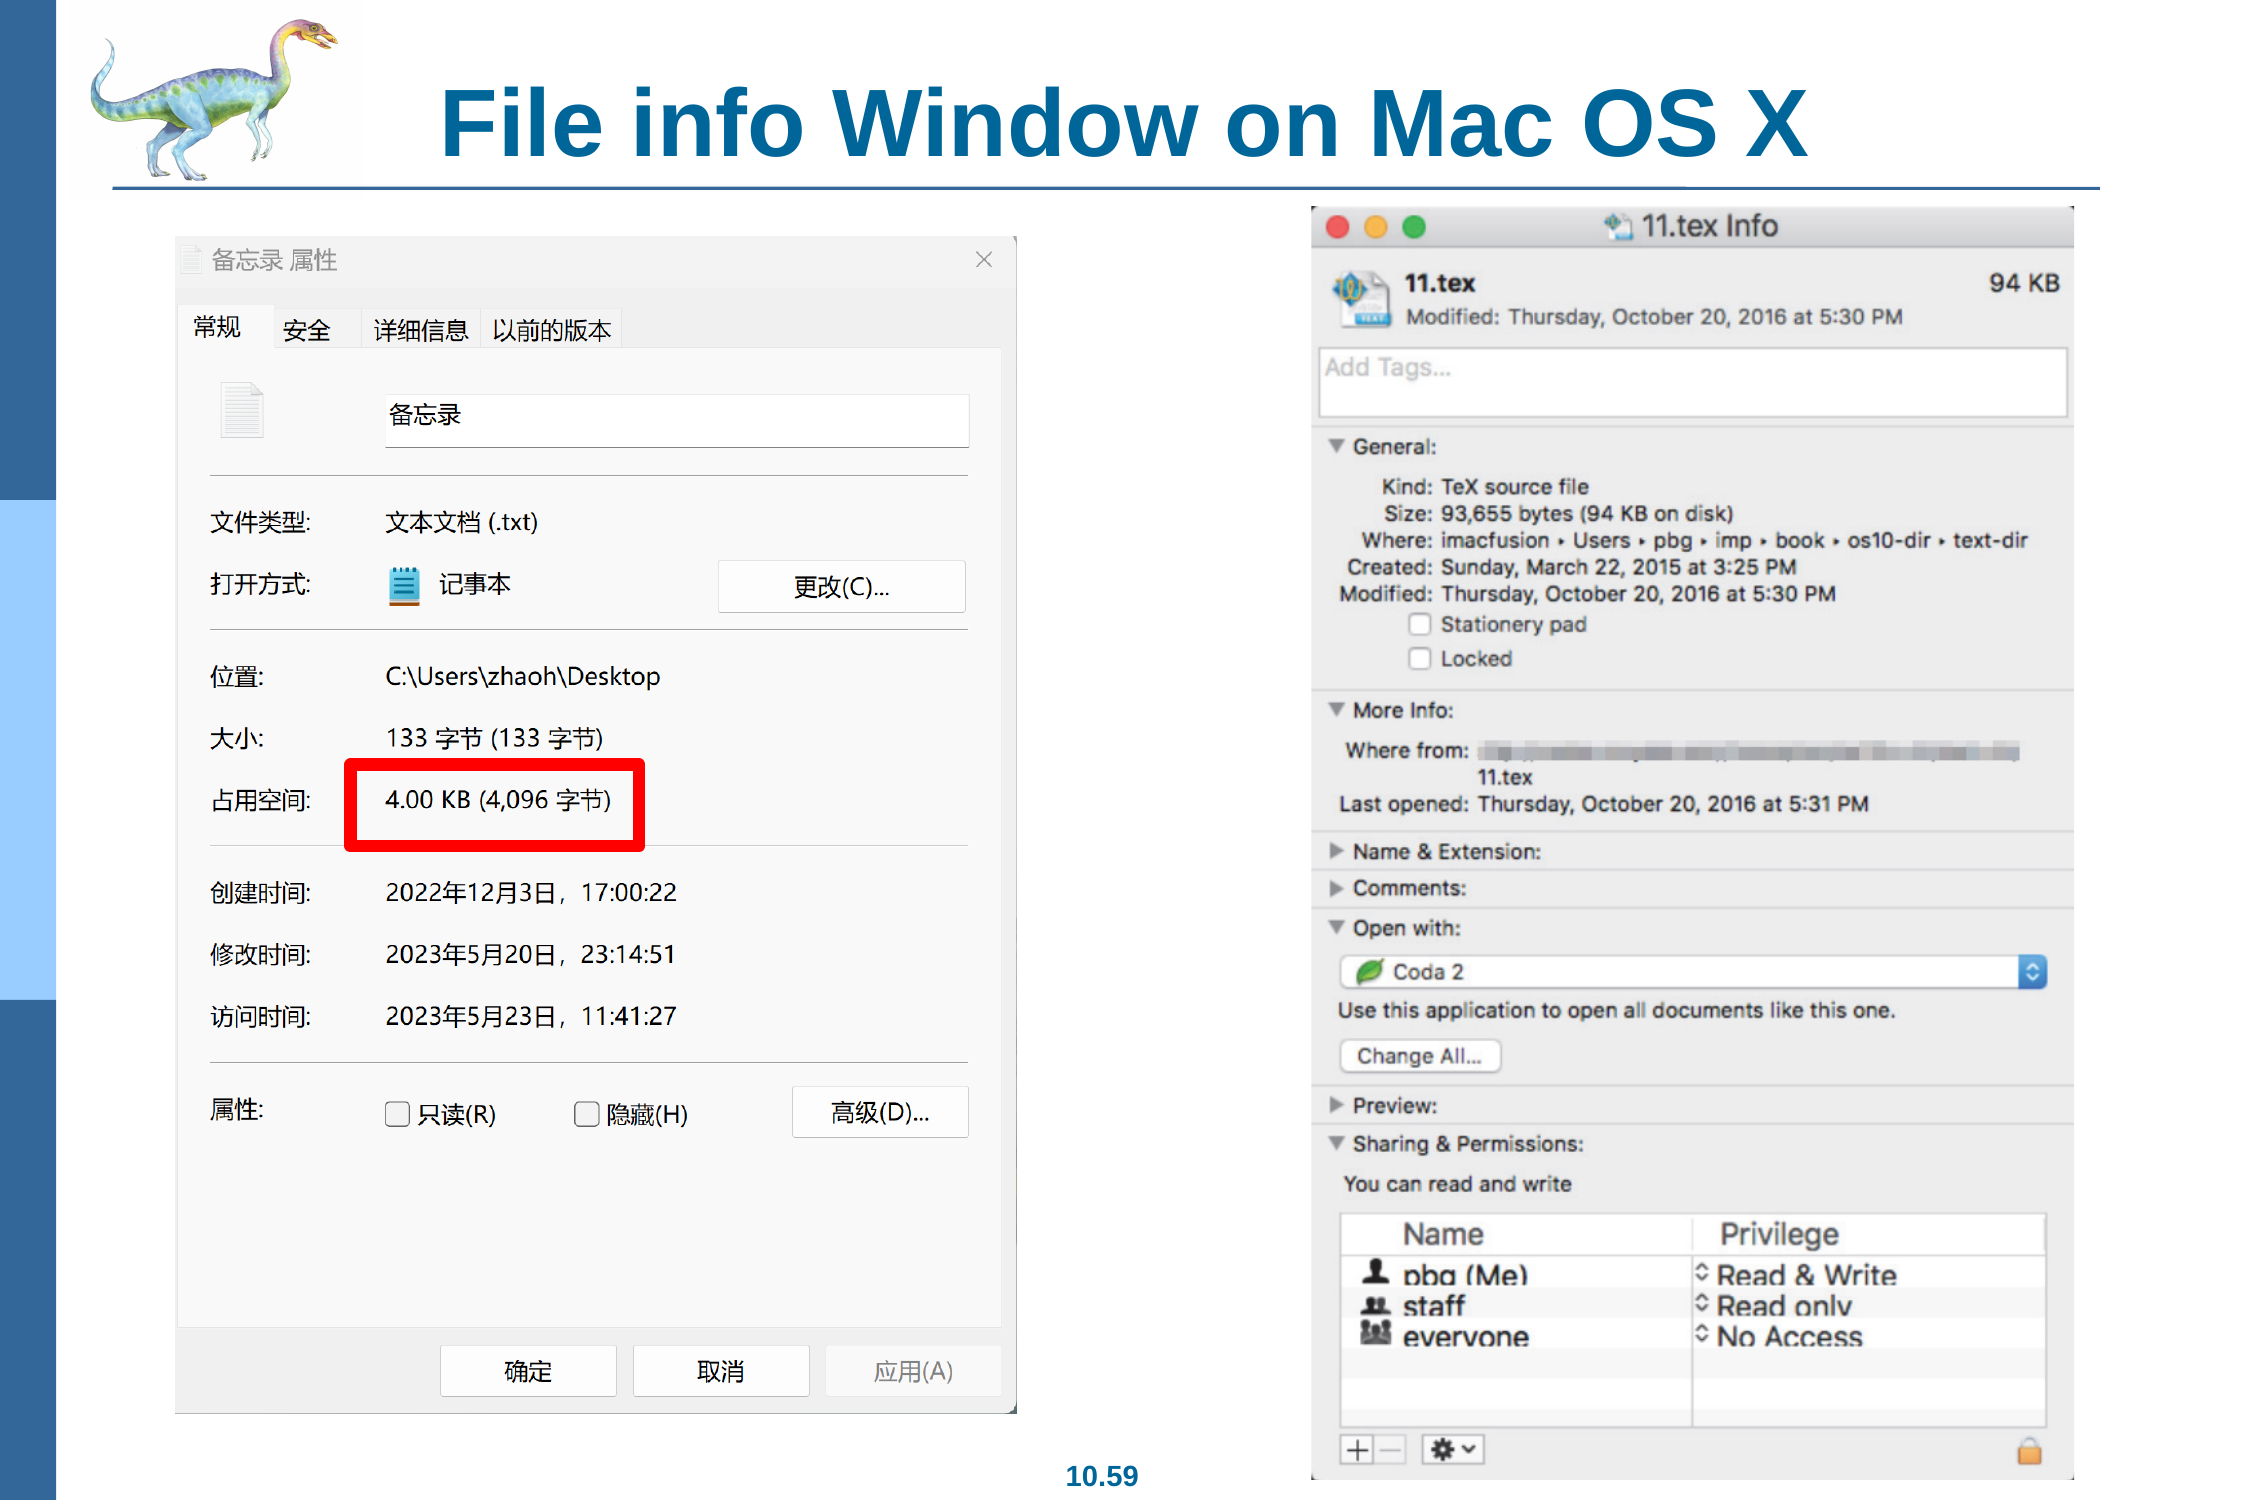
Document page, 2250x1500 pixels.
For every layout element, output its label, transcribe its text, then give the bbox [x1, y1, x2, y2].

picture [175, 235, 1017, 1414]
picture [1311, 206, 2075, 1481]
picture [70, 0, 365, 199]
title File info Window on Mac OS X [112, 60, 2138, 187]
